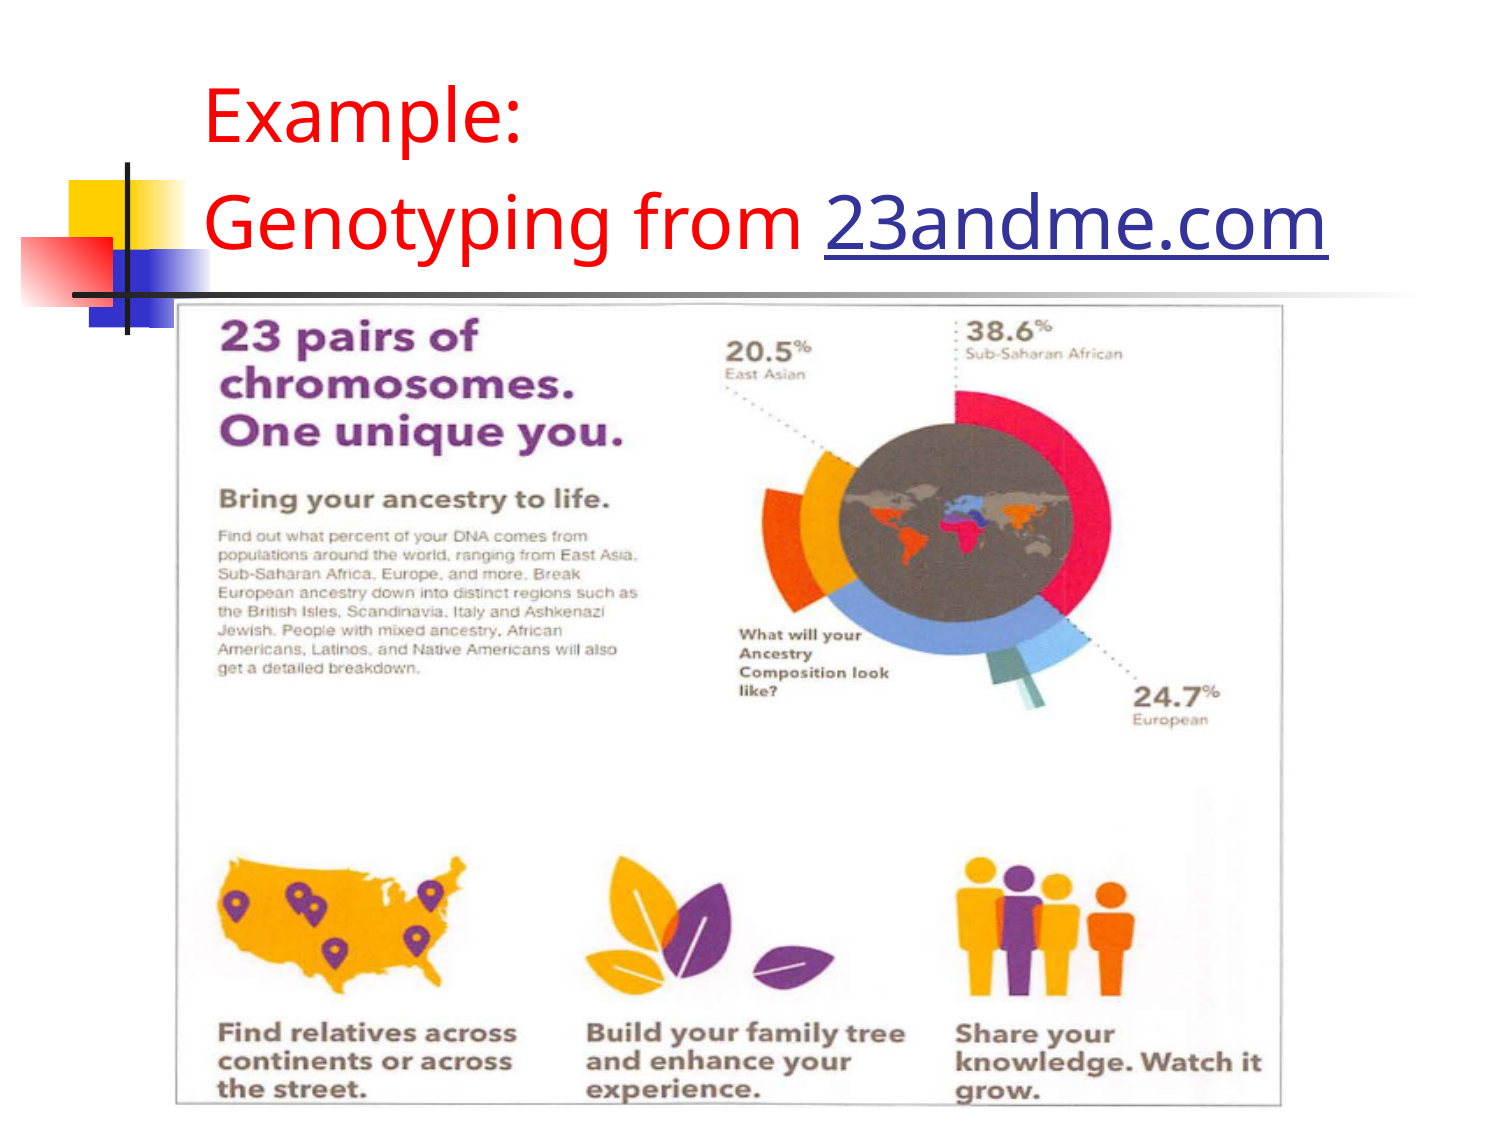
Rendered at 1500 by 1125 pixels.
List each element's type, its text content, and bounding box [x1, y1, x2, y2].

picture [174, 299, 1290, 1109]
title Example: Genotyping from 23andme.com [187, 46, 1419, 276]
